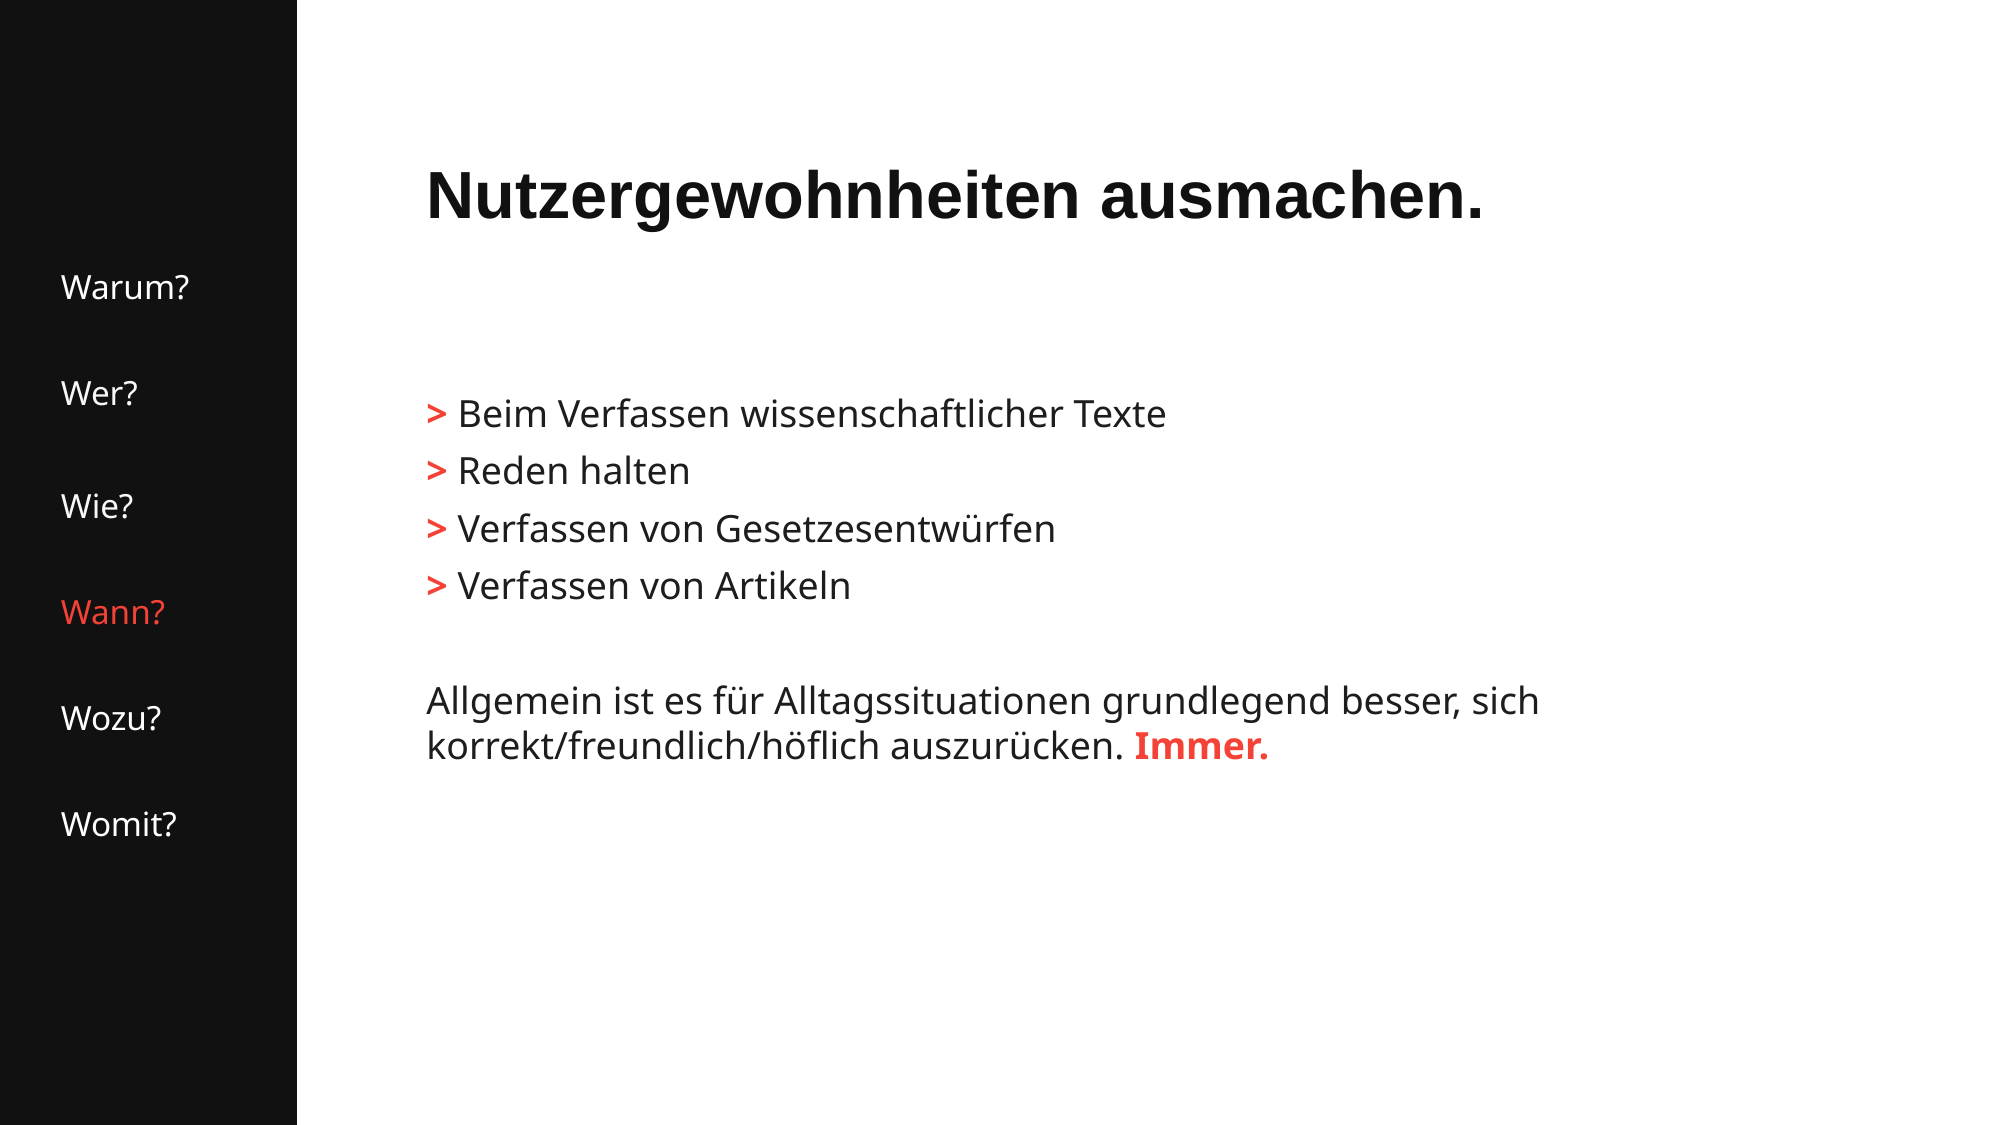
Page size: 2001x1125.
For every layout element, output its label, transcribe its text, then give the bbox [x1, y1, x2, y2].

text_box Warum? [60, 250, 205, 323]
text_box Wer? [60, 355, 205, 429]
text_box Wann? [60, 574, 205, 648]
text_box > Beim Verfassen wissenschaftlicher Texte > Reden halten > Verfassen von Gesetzesentwürfen > Verfassen von Artikeln Allgemein ist es für Alltagssituationen grundlegend besser, sich korrekt/freundlich/höflich auszurücken. Immer. [426, 389, 1868, 768]
text_box Womit? [60, 786, 205, 860]
text_box Wie? [60, 468, 205, 542]
text_box [0, 0, 298, 1125]
text_box Wozu? [60, 680, 205, 754]
text_box Nutzergewohnheiten ausmachen. [426, 143, 1607, 232]
